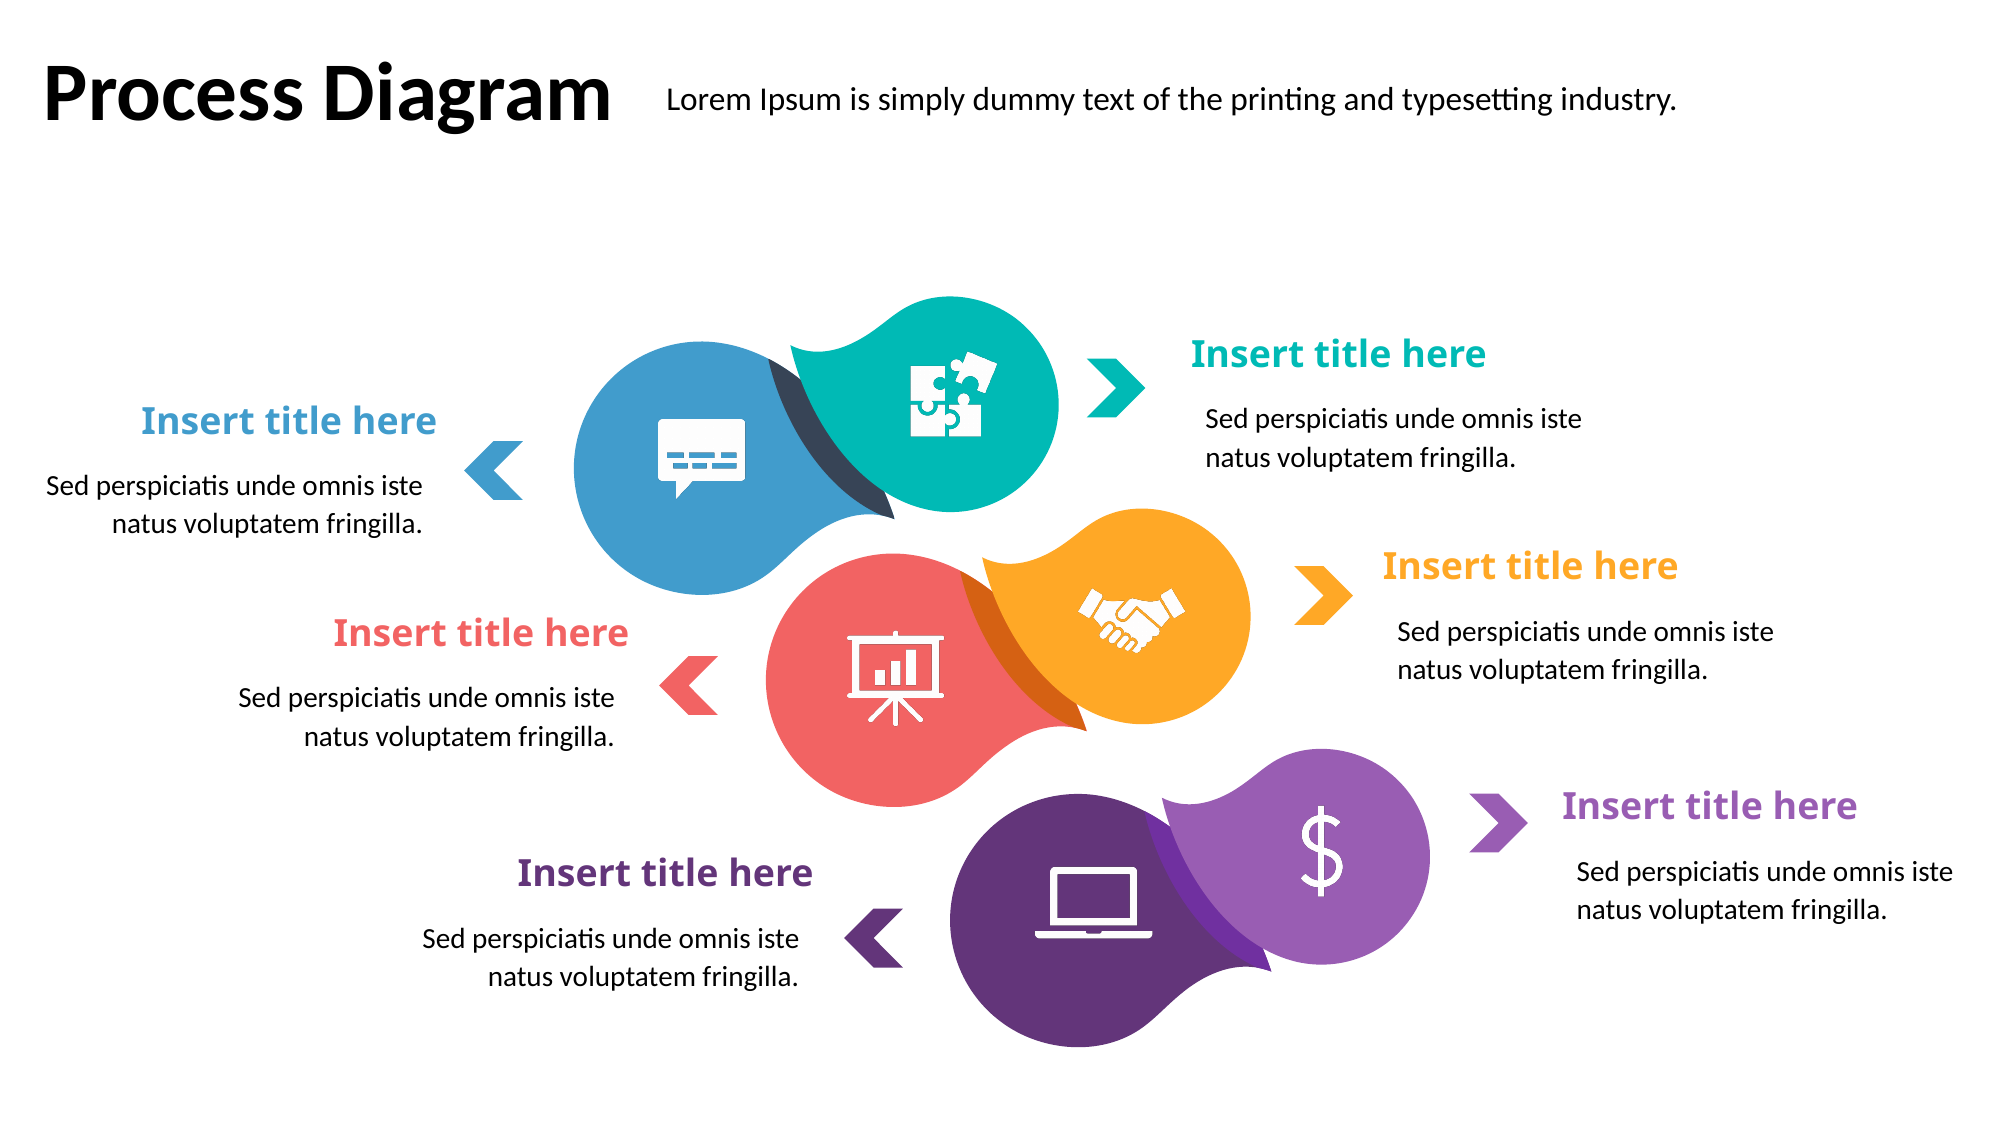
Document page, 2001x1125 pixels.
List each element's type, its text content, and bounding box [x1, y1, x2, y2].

text_box Sed perspiciatis unde omnis iste natus voluptatem fringilla. [0, 455, 438, 548]
text_box [790, 296, 1059, 513]
picture [1072, 561, 1191, 680]
text_box [982, 508, 1251, 725]
picture [894, 335, 1013, 454]
picture [834, 616, 957, 739]
text_box Sed perspiciatis unde omnis iste natus voluptatem fringilla. [1190, 388, 1647, 481]
text_box Sed perspiciatis unde omnis iste natus voluptatem fringilla. [1382, 600, 1839, 693]
text_box Insert title here [1547, 774, 1874, 835]
text_box Sed perspiciatis unde omnis iste natus voluptatem fringilla. [1562, 841, 2000, 933]
text_box [573, 341, 876, 595]
text_box [1084, 357, 1147, 419]
text_box Insert title here [126, 389, 453, 449]
picture [640, 397, 764, 521]
text_box [462, 440, 526, 501]
text_box [1161, 748, 1430, 965]
text_box [766, 356, 897, 522]
text_box [842, 907, 906, 969]
text_box [1291, 565, 1355, 627]
text_box Insert title here [1368, 534, 1694, 595]
text_box [1142, 809, 1273, 974]
picture [1032, 841, 1155, 964]
text_box Sed perspiciatis unde omnis iste natus voluptatem fringilla. [358, 908, 815, 1000]
text_box [958, 568, 1089, 734]
text_box Lorem Ipsum is simply dummy text of the printing and typesetting industry. [651, 69, 1694, 125]
text_box Process Diagram [29, 29, 629, 145]
text_box [1466, 792, 1530, 854]
text_box [765, 553, 1068, 807]
text_box Sed perspiciatis unde omnis iste natus voluptatem fringilla. [174, 667, 630, 760]
picture [1270, 800, 1372, 902]
text_box Insert title here [1176, 322, 1503, 383]
text_box Insert title here [502, 841, 829, 902]
text_box [950, 793, 1253, 1048]
text_box [657, 655, 721, 717]
text_box Insert title here [318, 601, 645, 662]
